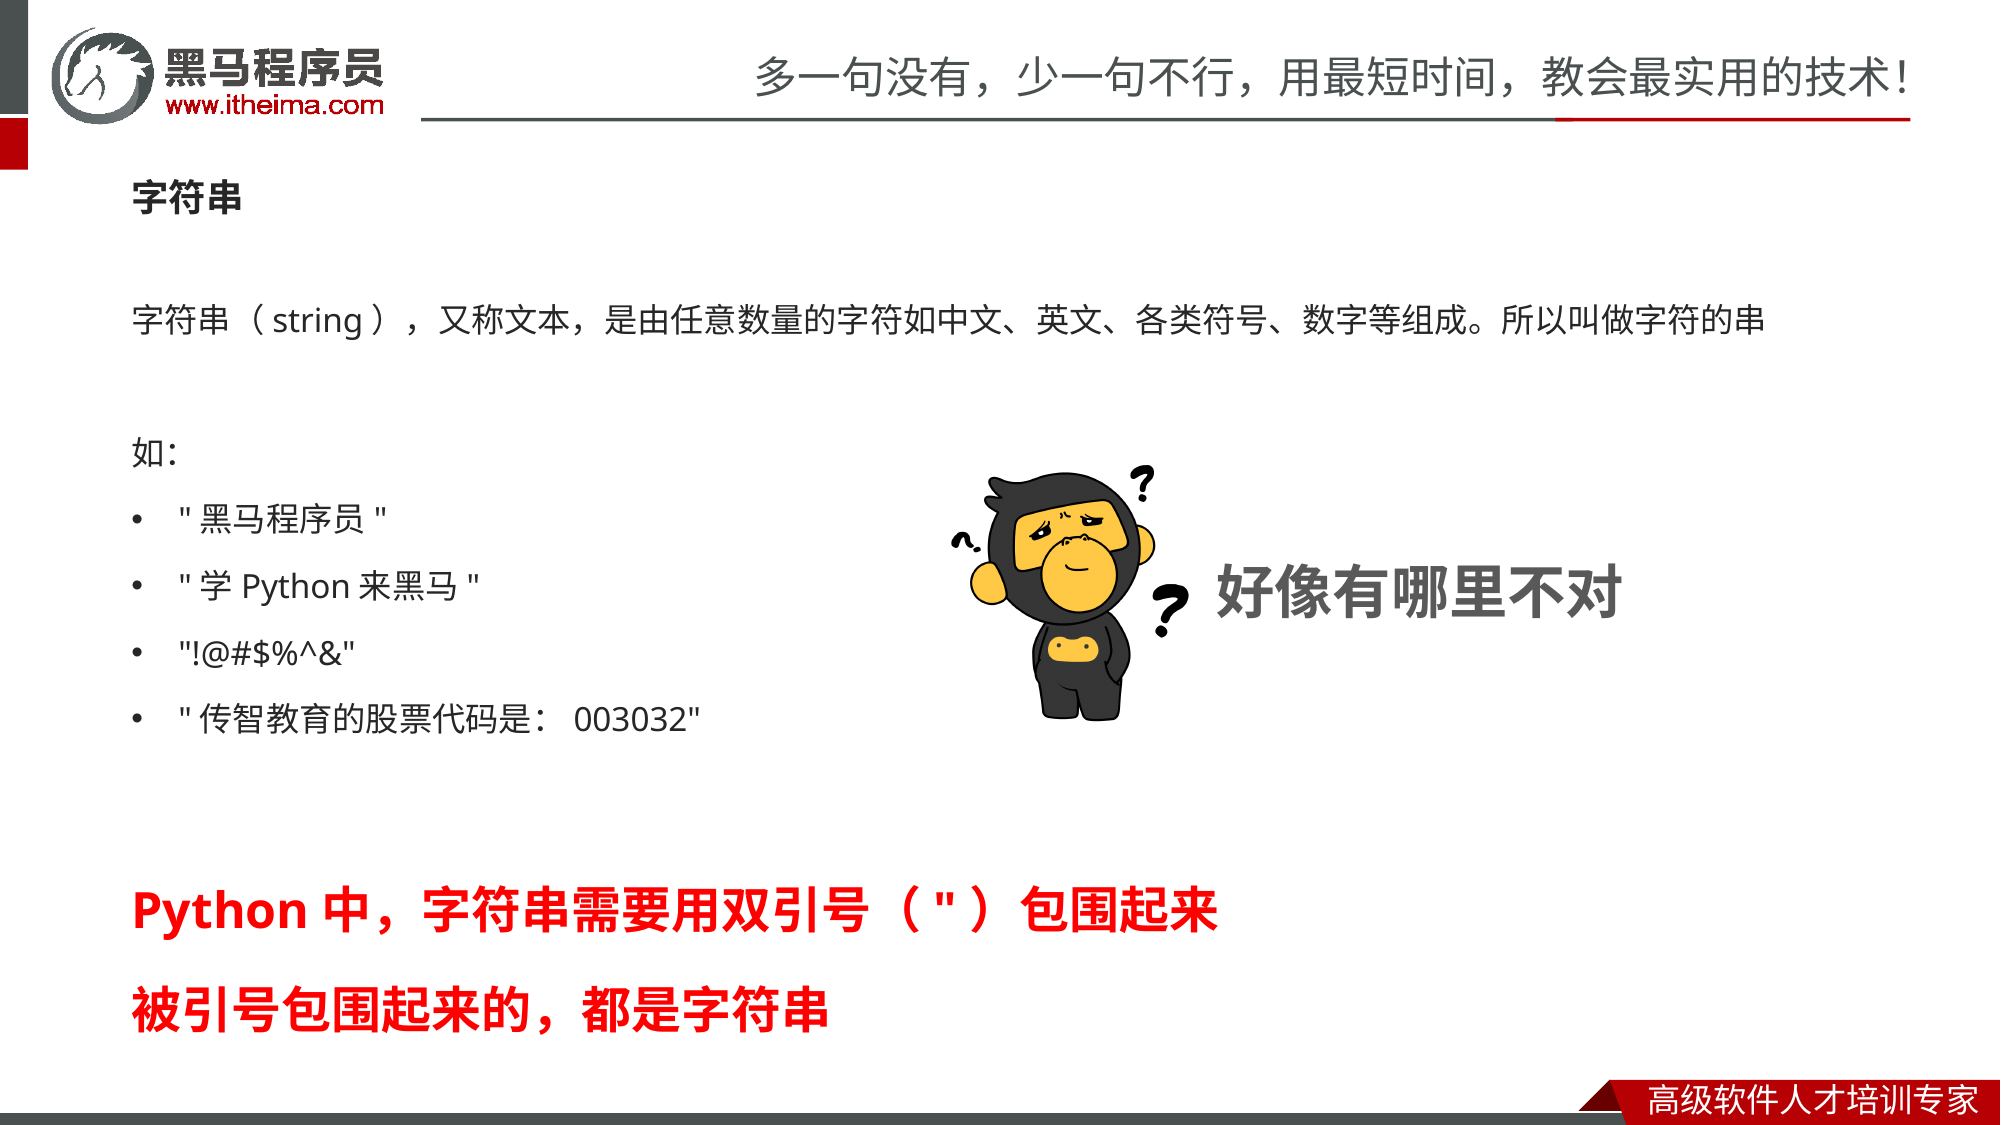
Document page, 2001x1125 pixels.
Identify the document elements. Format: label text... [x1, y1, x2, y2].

picture [50, 26, 384, 125]
list 字符串（string），又称文本，是由任意数量的字符如中文、英文、各类符号、数字等组成。所以叫做字符的串 如： "黑马程序员" "学Python来黑马" "!@#$%^&" "传智教育的股票代码是：003032" Python中，字符串需要用双引号（"）包围起来 被引号包围起来的，都是字符串 [116, 271, 1872, 964]
list 字符串 [116, 154, 1872, 239]
picture [932, 456, 1202, 726]
text_box 好像有哪里不对 [1205, 548, 1878, 633]
